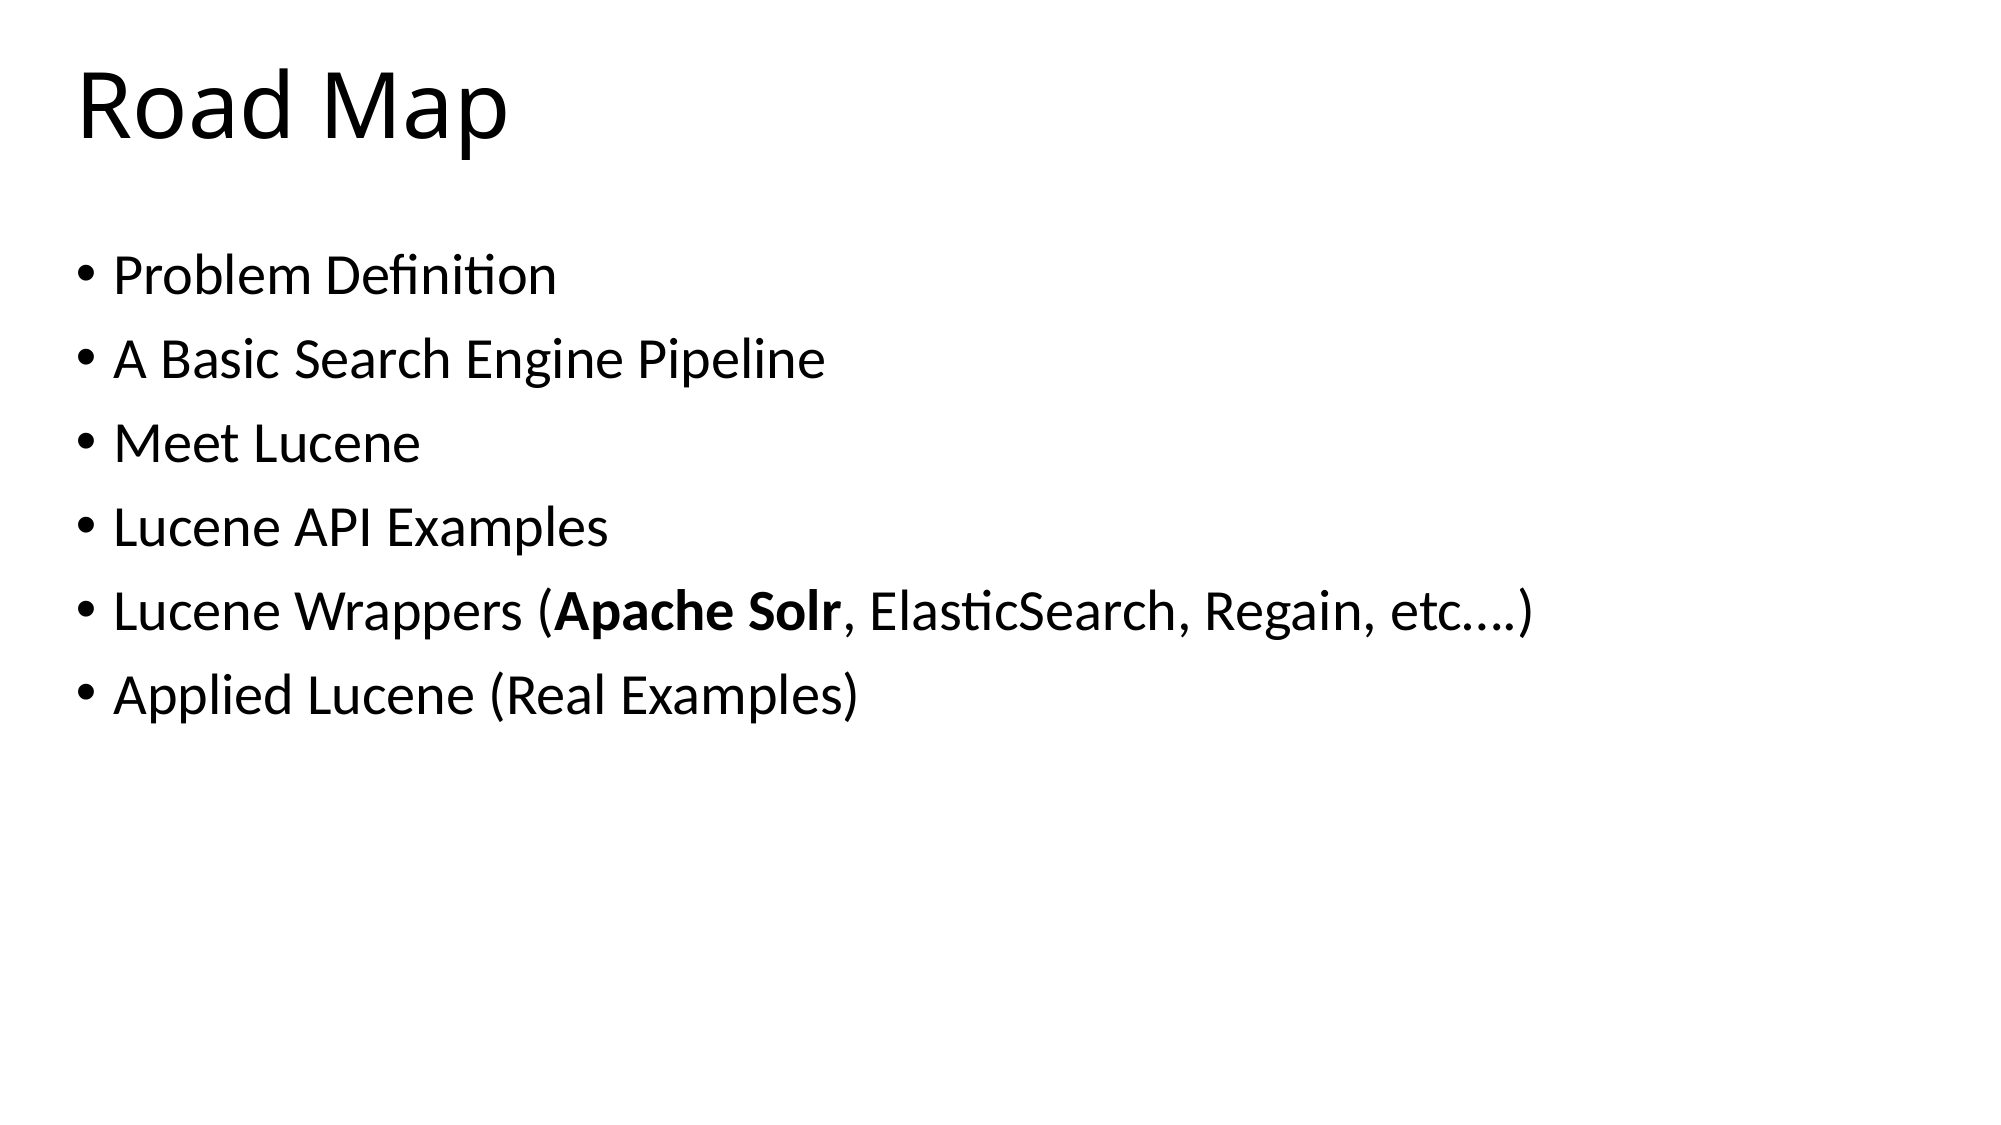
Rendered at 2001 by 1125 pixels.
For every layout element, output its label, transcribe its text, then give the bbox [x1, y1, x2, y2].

title Road Map [60, 0, 1945, 218]
list Problem Definition A Basic Search Engine Pipeline Meet Lucene Lucene API Examples Lucene Wrappers (Apache Solr, ElasticSearch, Regain, etc….) Applied Lucene (Real Examples) [60, 237, 1945, 1014]
